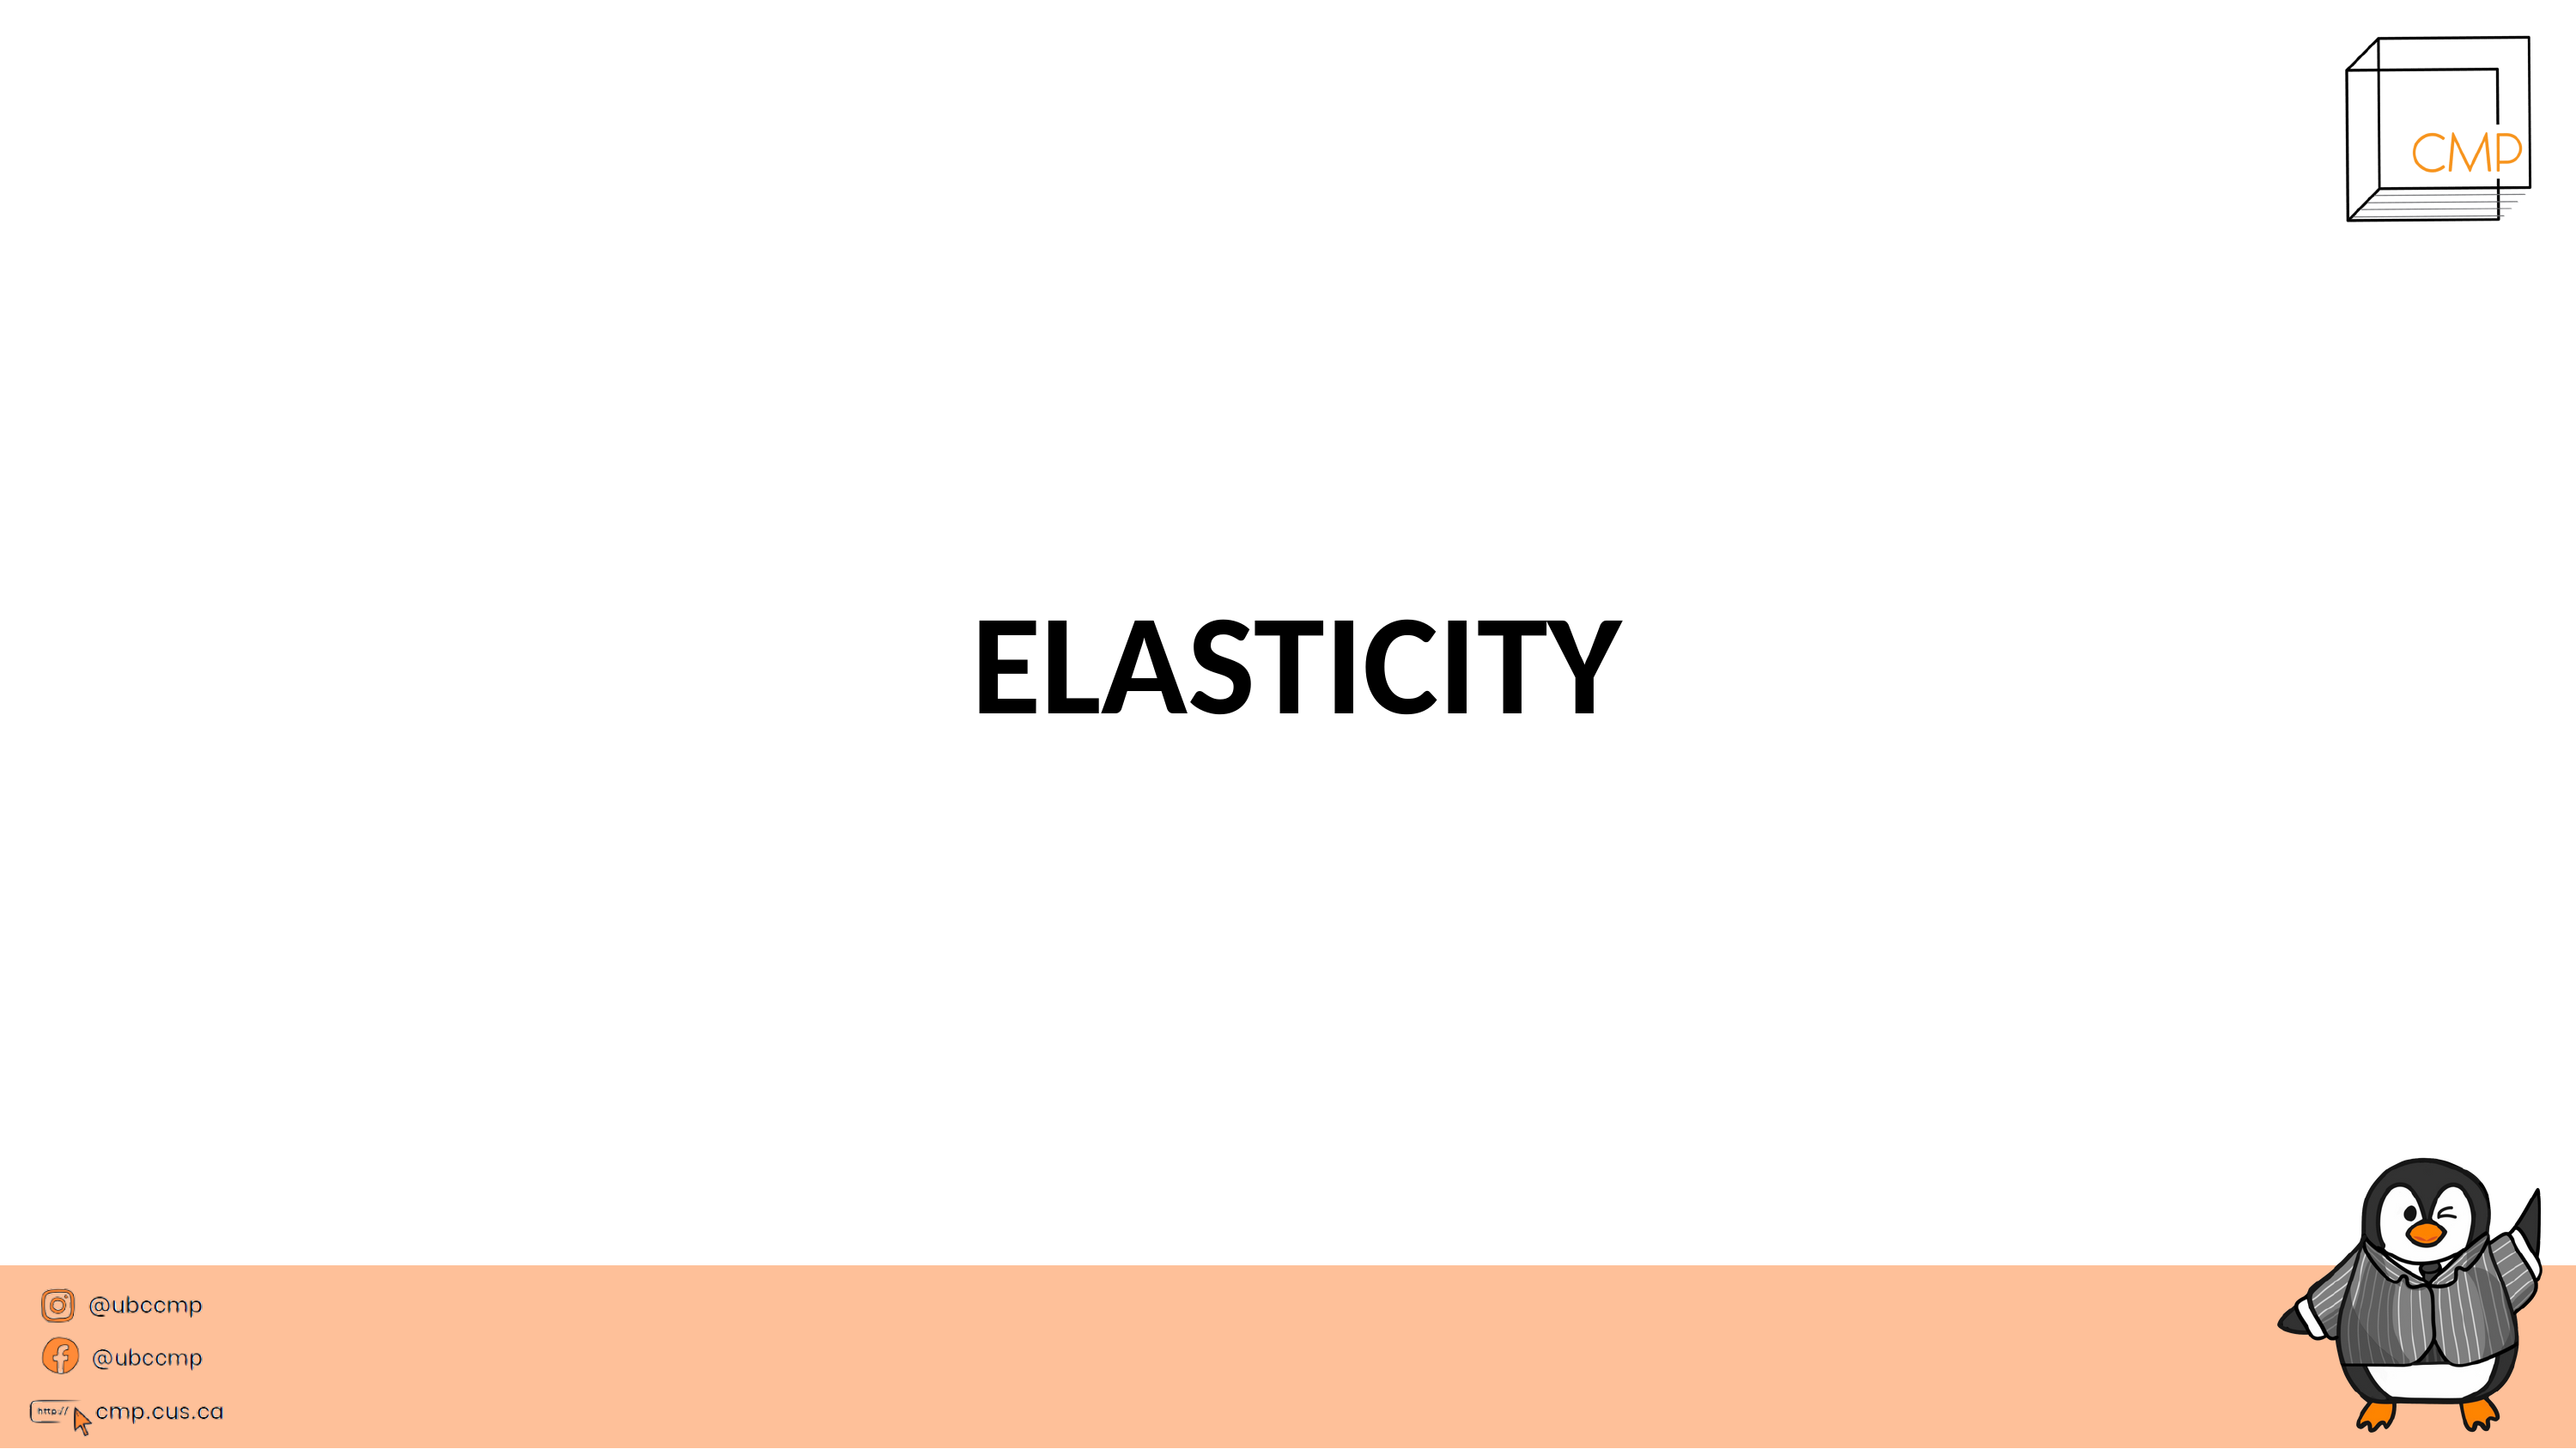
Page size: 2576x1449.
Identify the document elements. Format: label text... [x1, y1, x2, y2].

picture [15, 1276, 258, 1442]
picture [2233, 0, 2576, 337]
list ELASTICITY [622, 563, 1954, 885]
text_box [0, 1245, 2227, 1449]
picture [2232, 1003, 2576, 1449]
